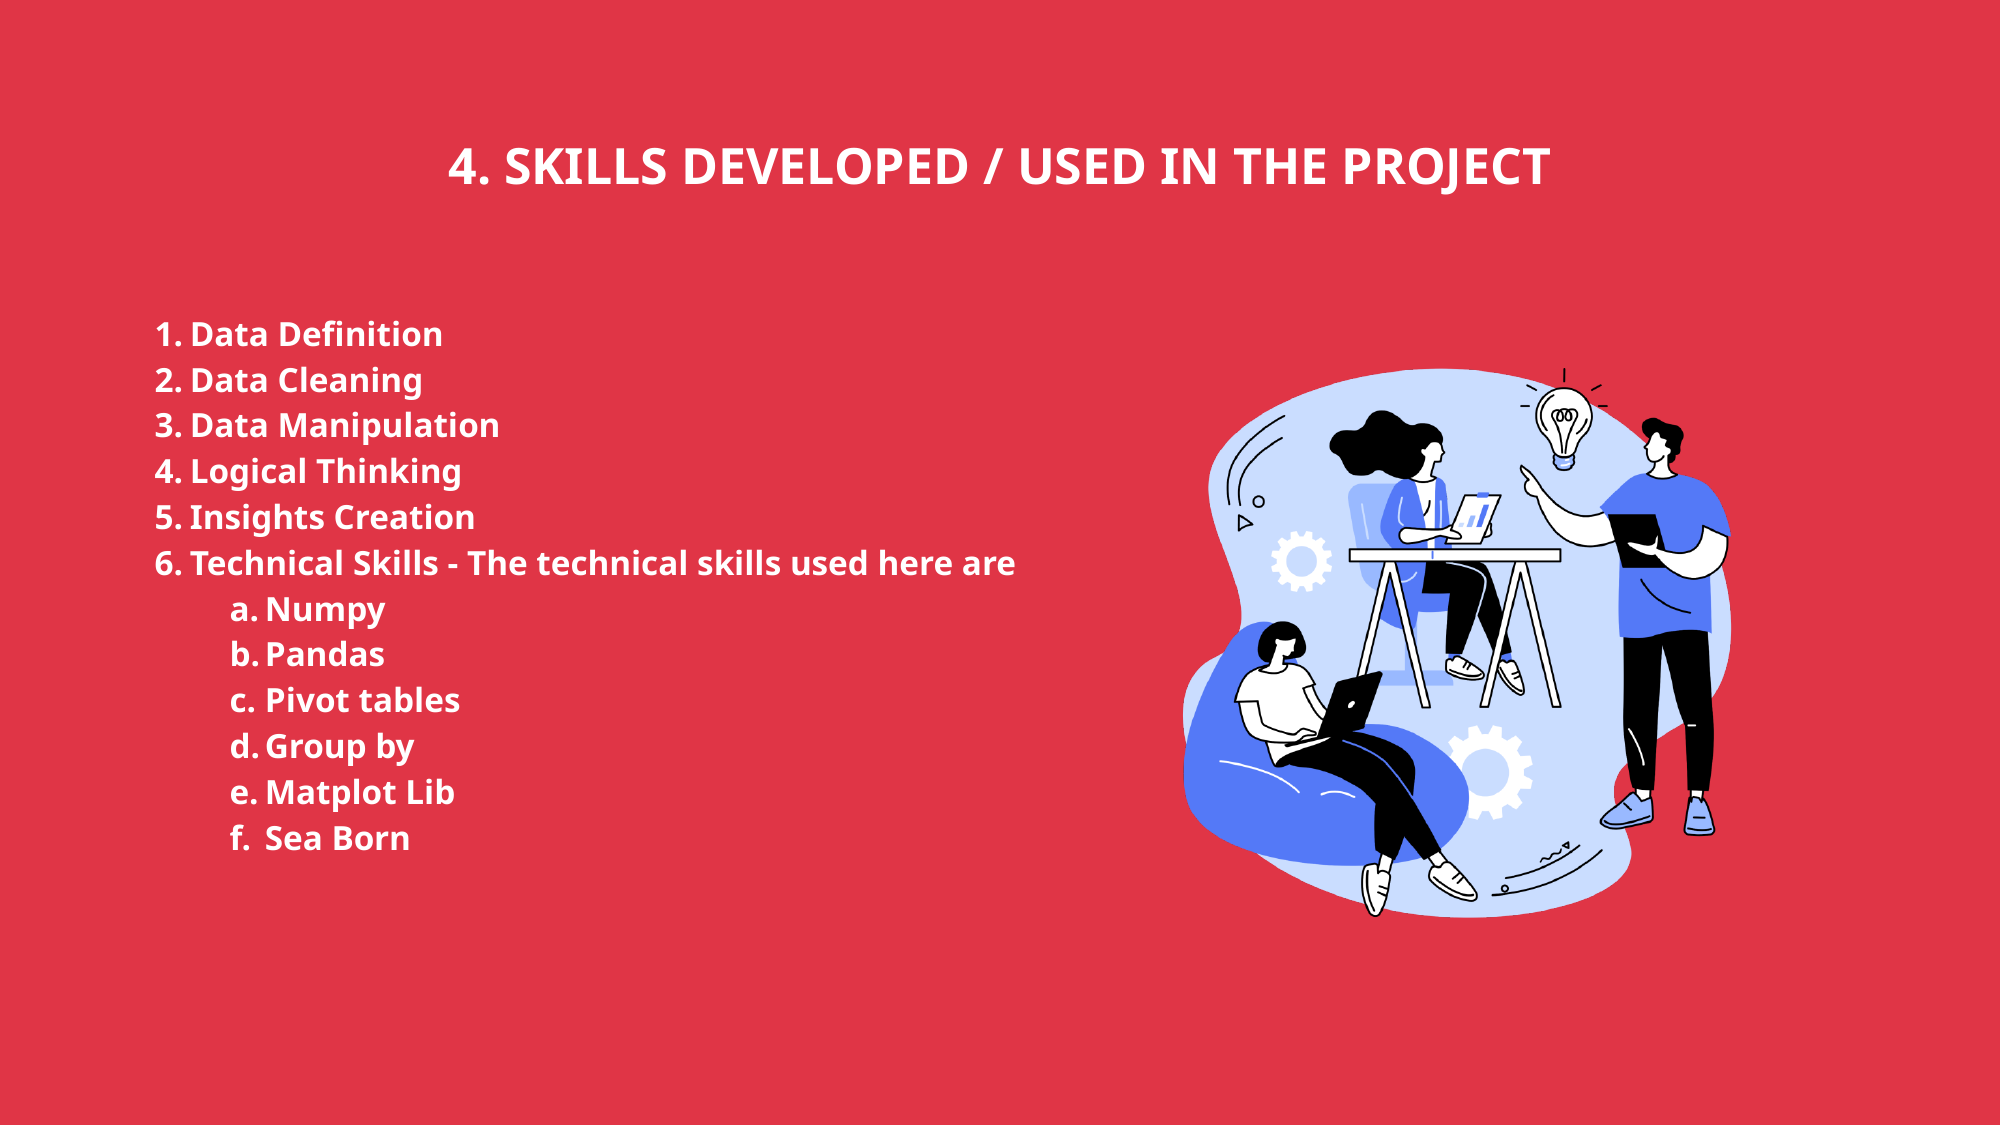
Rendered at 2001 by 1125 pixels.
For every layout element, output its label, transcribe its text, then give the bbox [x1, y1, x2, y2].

list Data Definition Data Cleaning Data Manipulation Logical Thinking Insights Creation Technical Skills - The technical skills used here are Numpy Pandas Pivot tables Group by Matplot Lib Sea Born [137, 299, 1177, 1014]
title 4. SKILLS DEVELOPED / USED IN THE PROJECT [137, 59, 1863, 278]
picture [1148, 312, 1776, 940]
